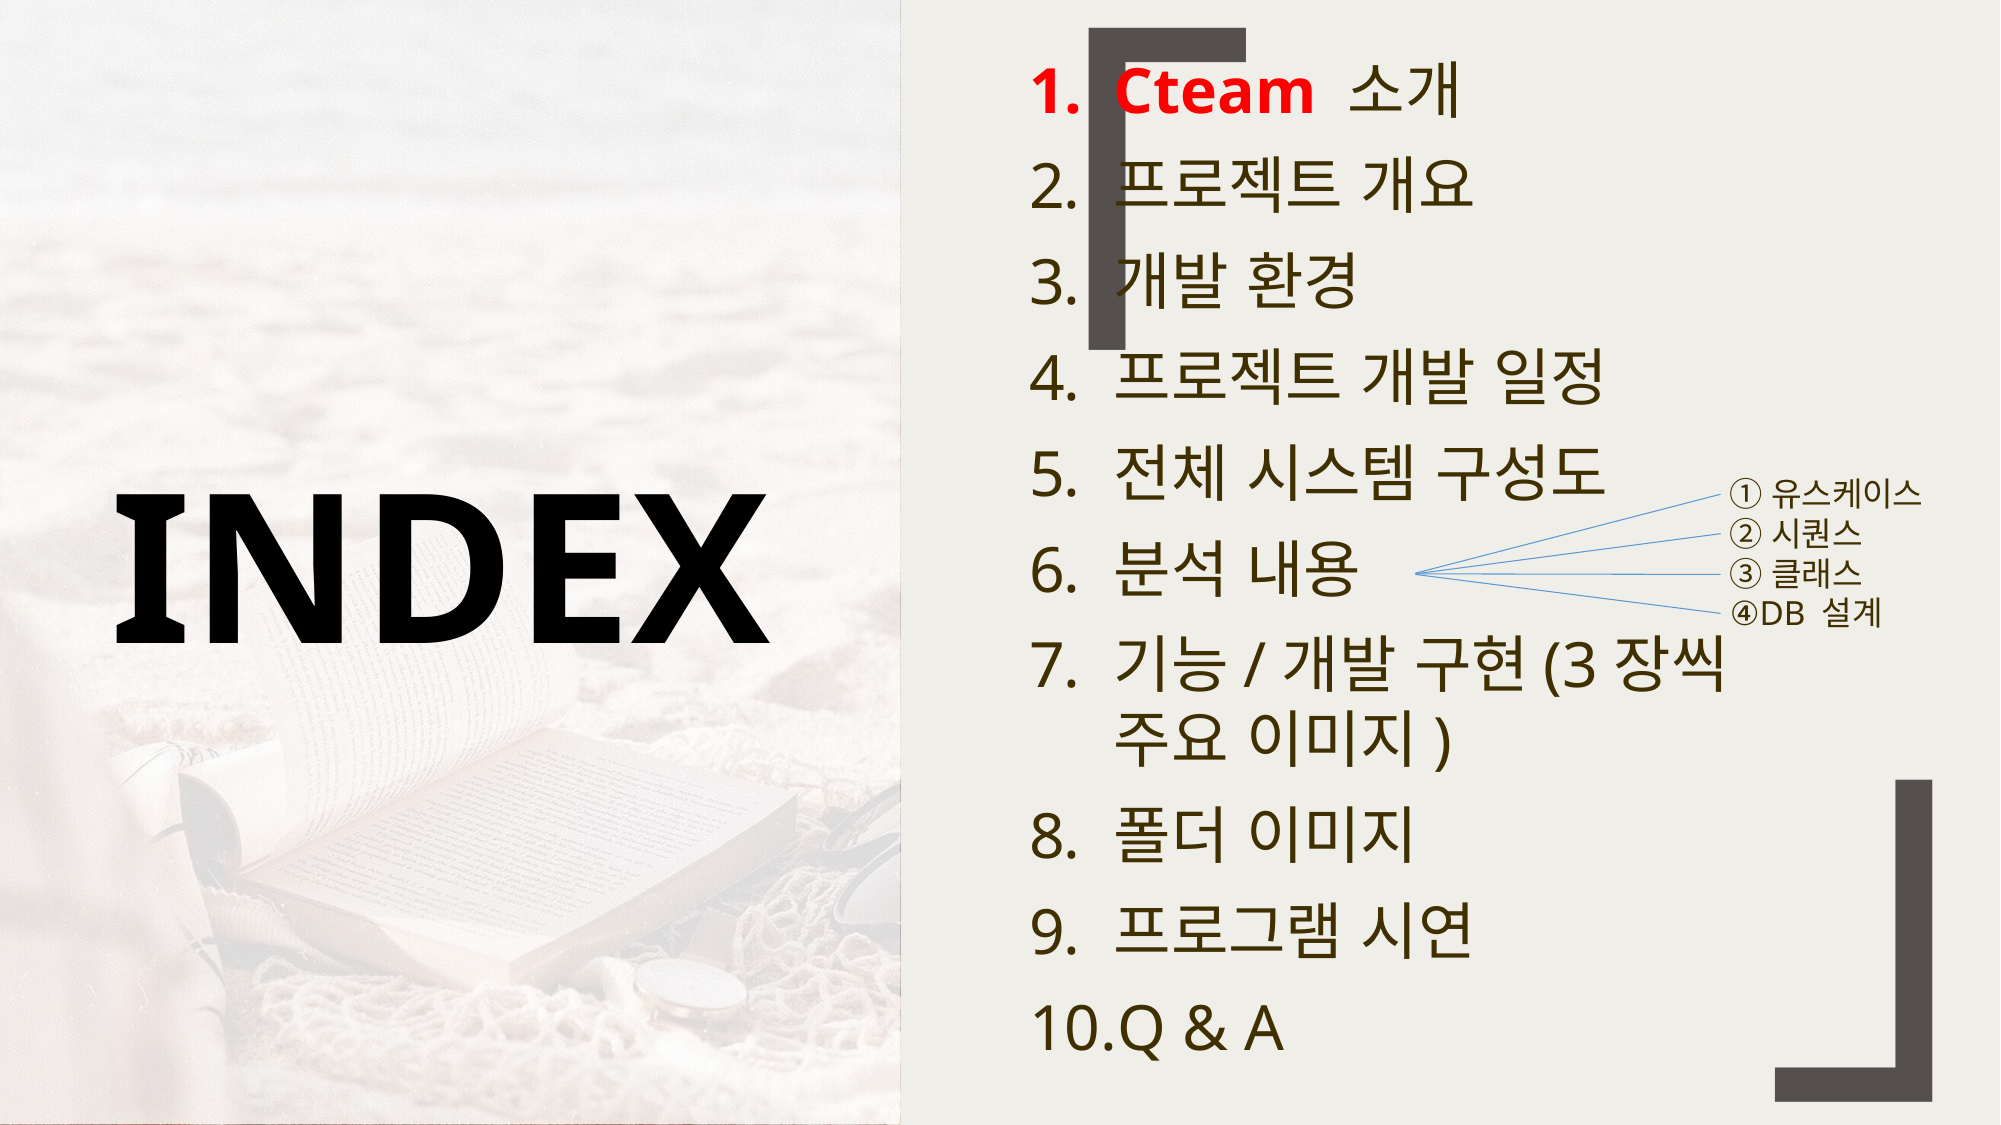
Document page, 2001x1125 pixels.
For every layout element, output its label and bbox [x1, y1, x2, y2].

text_box [0, 0, 901, 1125]
text_box [901, 0, 1980, 1125]
text_box [1415, 465, 1947, 643]
